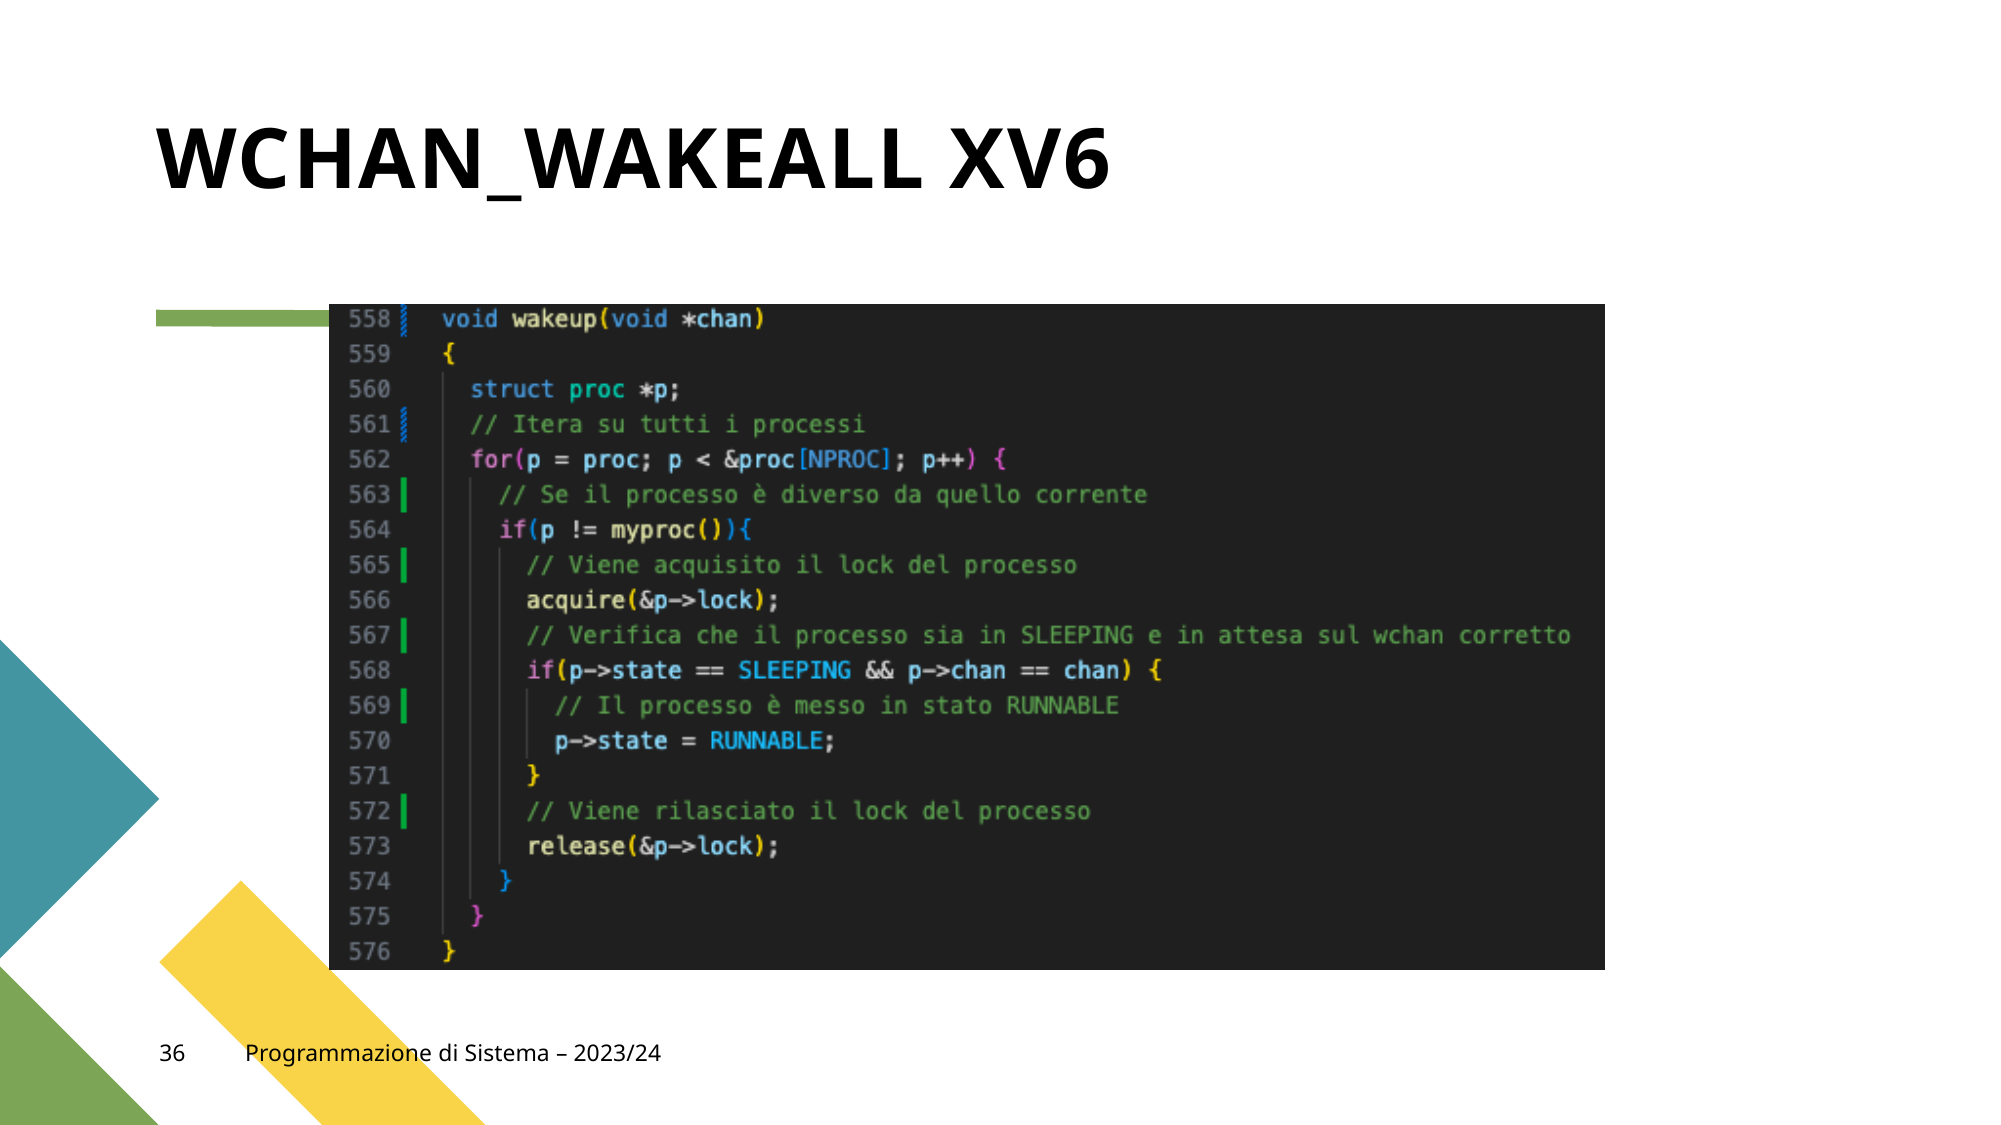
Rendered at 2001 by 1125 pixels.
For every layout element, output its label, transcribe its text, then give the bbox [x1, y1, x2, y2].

slide_number 36 [159, 1038, 246, 1080]
title WCHAN_WAKEALL XV6 [156, 106, 1143, 207]
picture [329, 304, 1605, 970]
footer Programmazione di Sistema – 2023/24 [246, 1038, 664, 1080]
